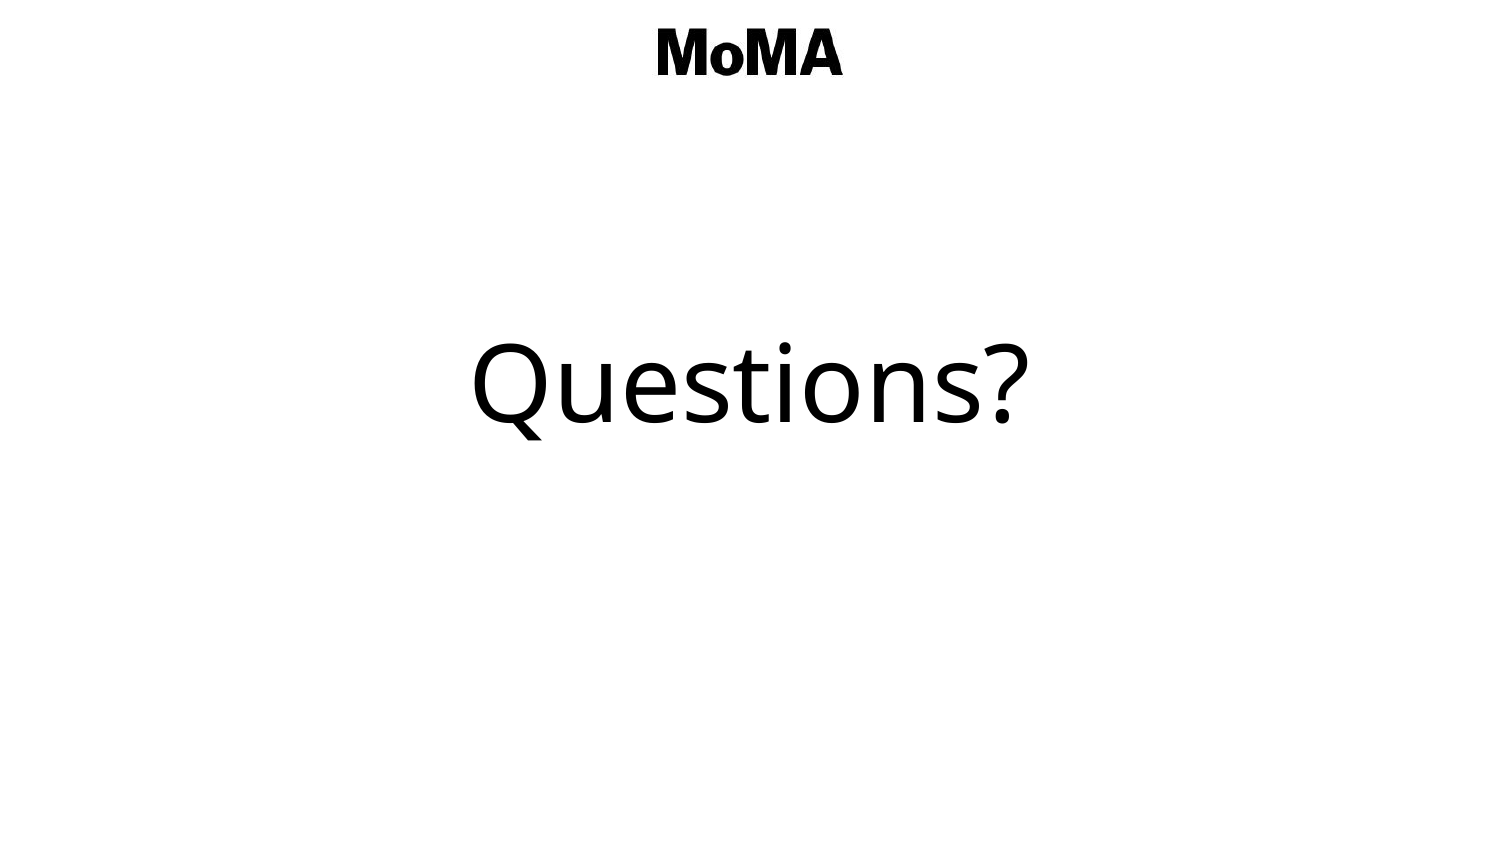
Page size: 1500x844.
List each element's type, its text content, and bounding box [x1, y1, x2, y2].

title Questions? [51, 122, 1449, 459]
picture [652, 20, 848, 81]
